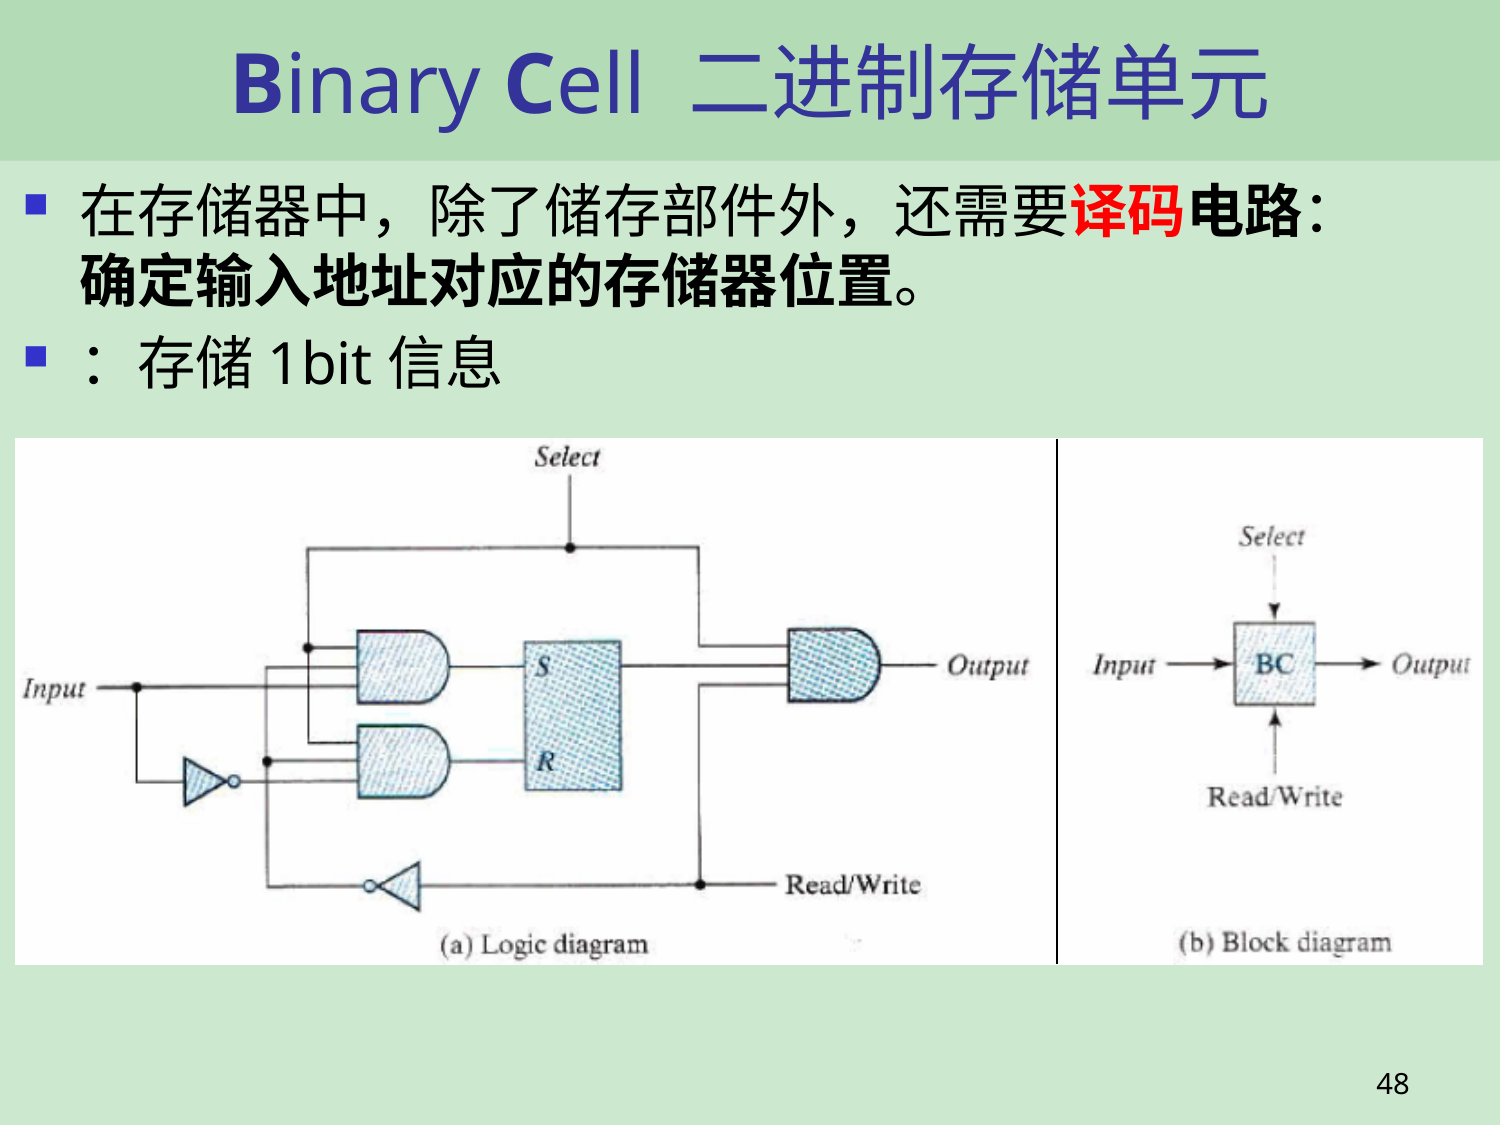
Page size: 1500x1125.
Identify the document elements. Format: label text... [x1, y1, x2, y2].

slide_number 48 [1112, 1037, 1426, 1113]
picture [1058, 438, 1483, 965]
title Binary Cell 二进制存储单元 [17, 11, 1483, 149]
picture [15, 438, 1056, 965]
